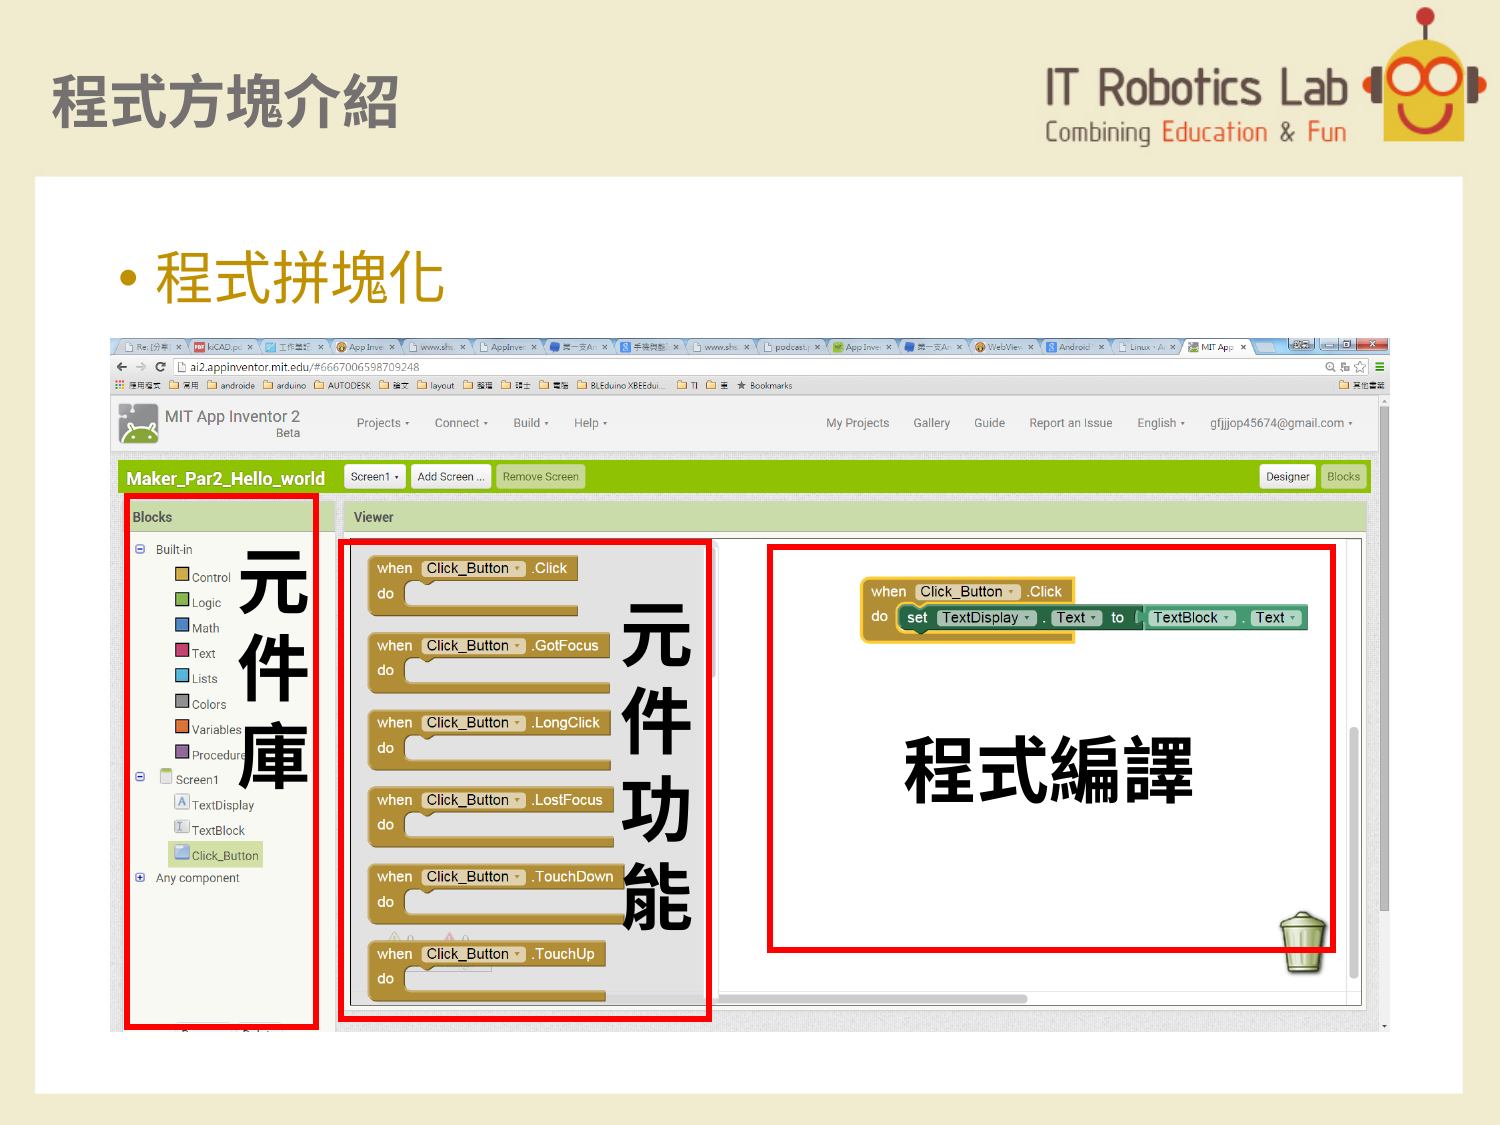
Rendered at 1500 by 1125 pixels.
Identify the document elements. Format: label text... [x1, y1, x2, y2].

list 程式拼塊化 [103, 242, 1397, 956]
title 程式方塊介紹 [36, 54, 896, 156]
picture [0, 0, 1500, 1125]
